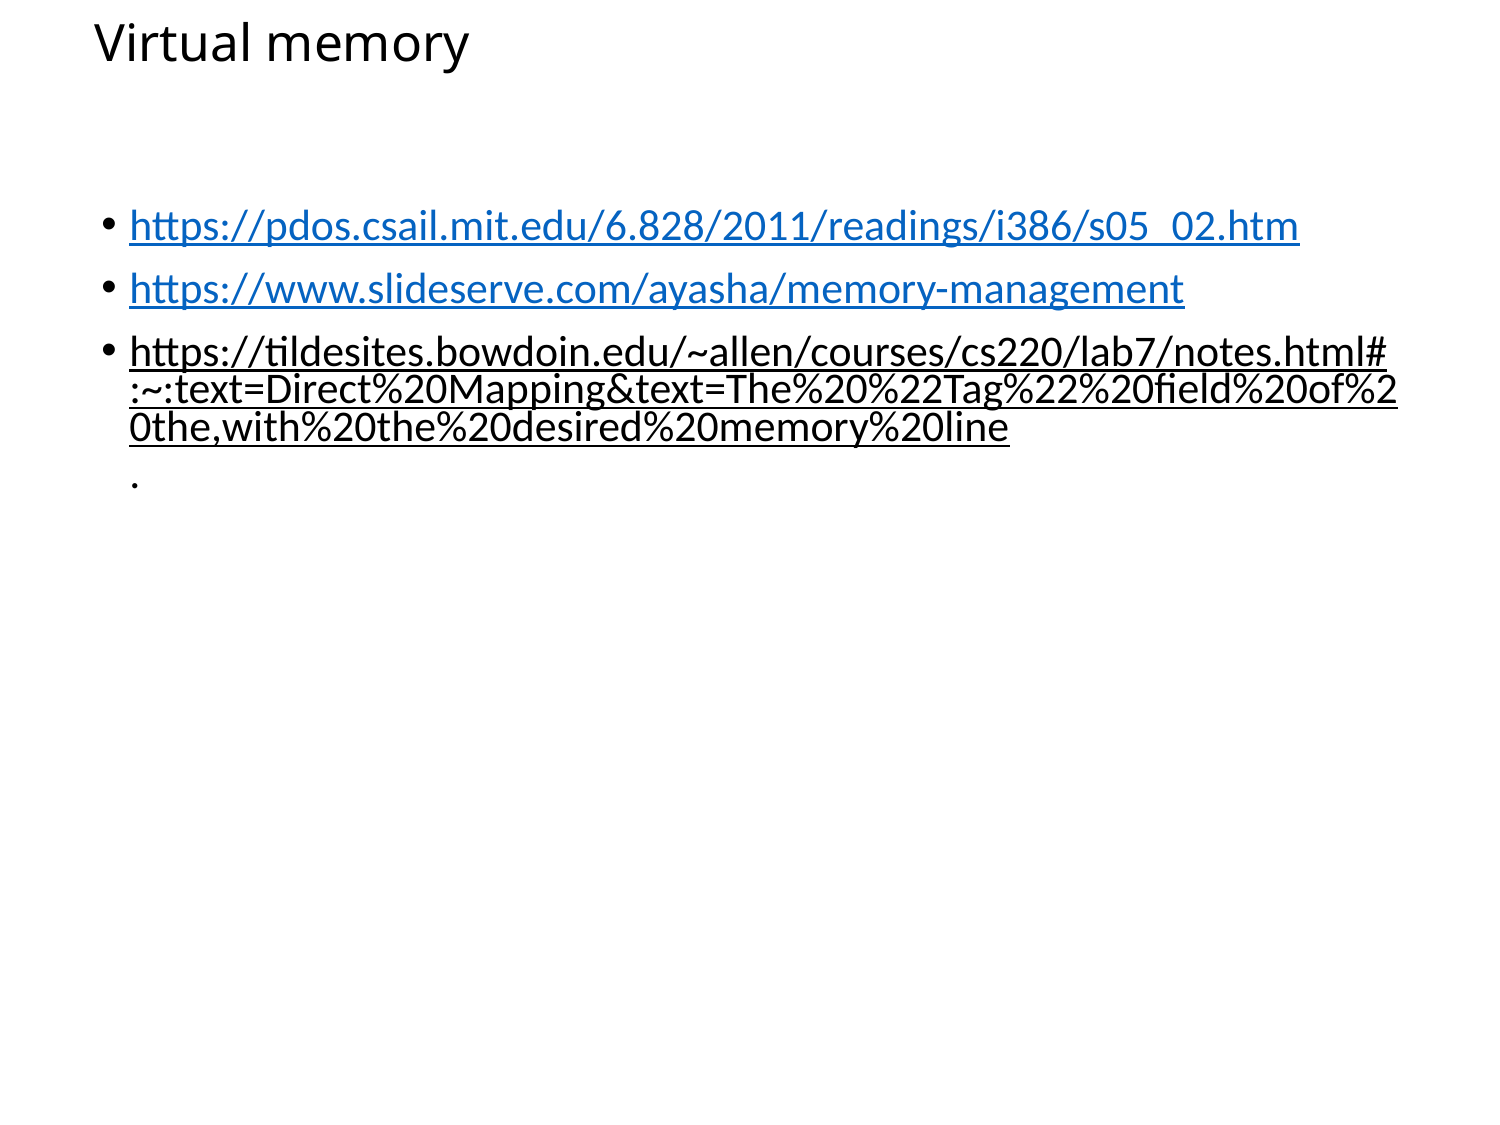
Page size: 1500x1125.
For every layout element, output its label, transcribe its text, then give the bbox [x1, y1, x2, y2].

list https://pdos.csail.mit.edu/6.828/2011/readings/i386/s05_02.htm https://www.slideserve.com/ayasha/memory-management https://tildesites.bowdoin.edu/~allen/courses/cs220/lab7/notes.html#:~:text=Direct%20Mapping&text=The%20%22Tag%22%20field%20of%20the,with%20the%20desired%20memory%20line. [86, 194, 1414, 599]
title Virtual memory [79, 9, 1421, 81]
